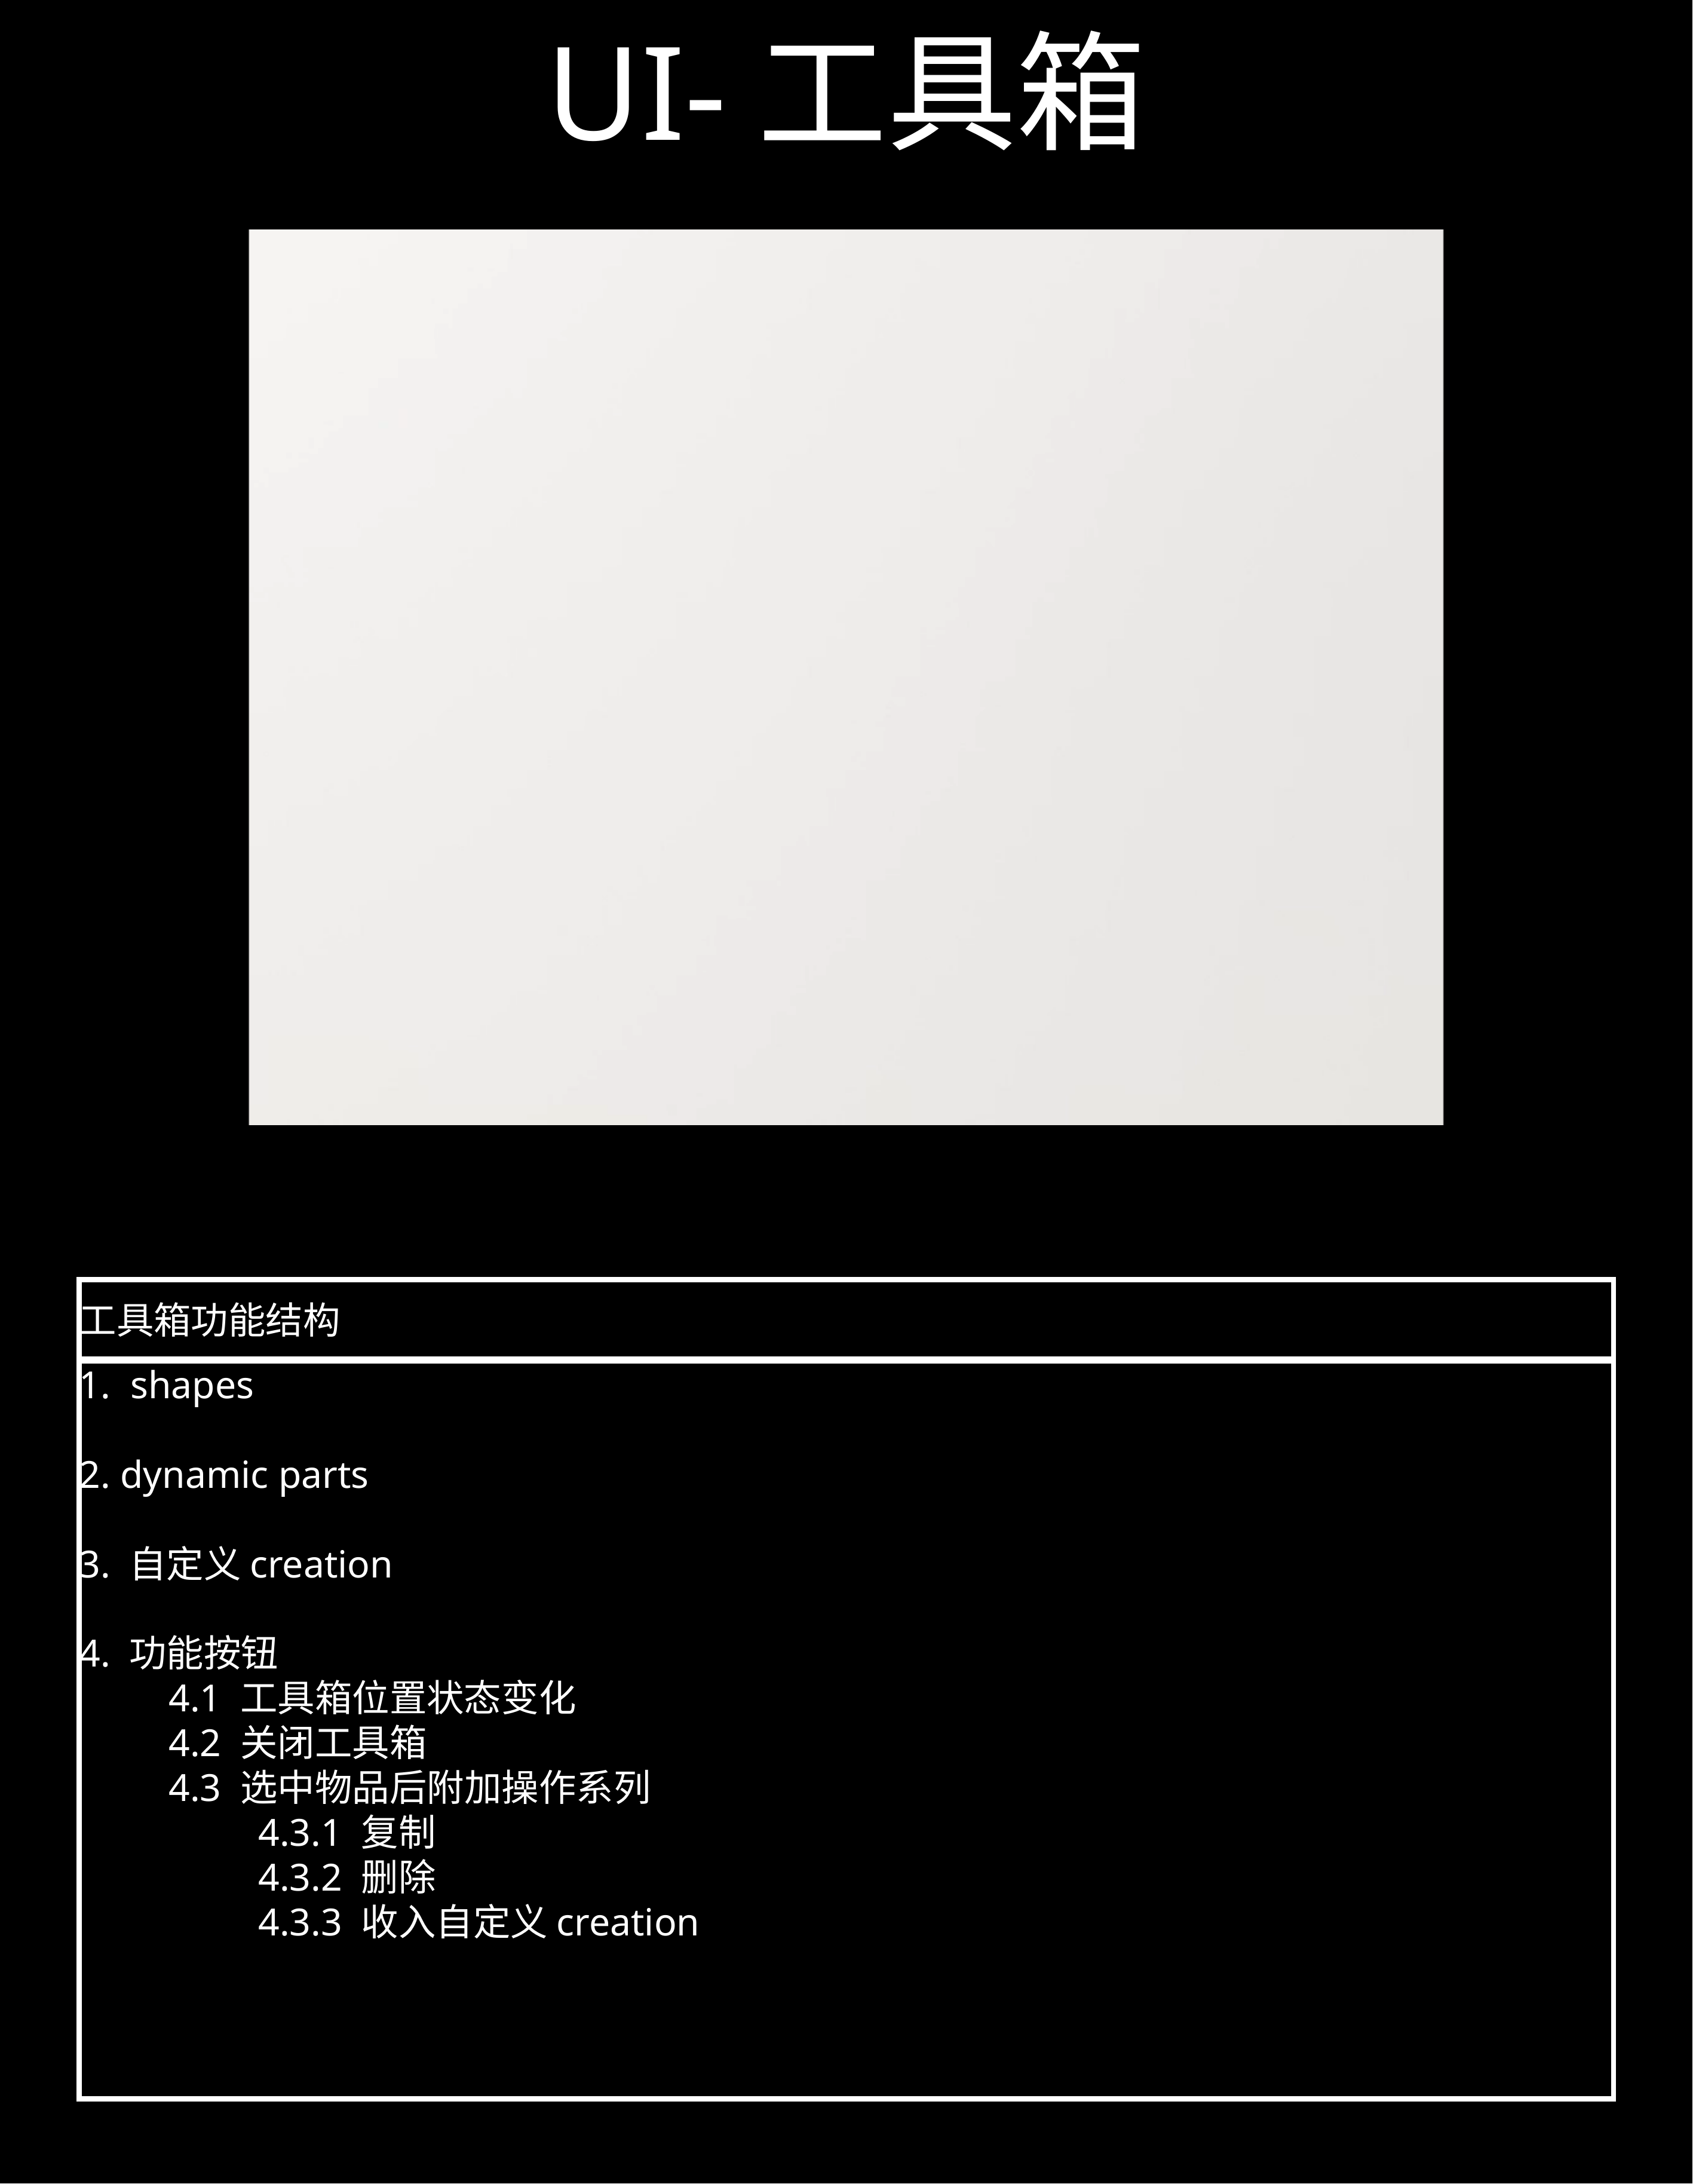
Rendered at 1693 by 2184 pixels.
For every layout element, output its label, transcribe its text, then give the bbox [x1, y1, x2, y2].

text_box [50, 229, 1643, 1126]
text_box 工具箱功能结构 [79, 1279, 1614, 1359]
title UI-工具箱 [127, 0, 1566, 186]
text_box shapes 2. dynamic parts 3. 自定义creation 4. 功能按钮 4.1 工具箱位置状态变化 4.2 关闭工具箱 4.3 选中物品后附加操作系列 4.3.1 复制 4.3.2 删除 4.3.3 收入自定义creation [79, 1361, 1614, 2099]
